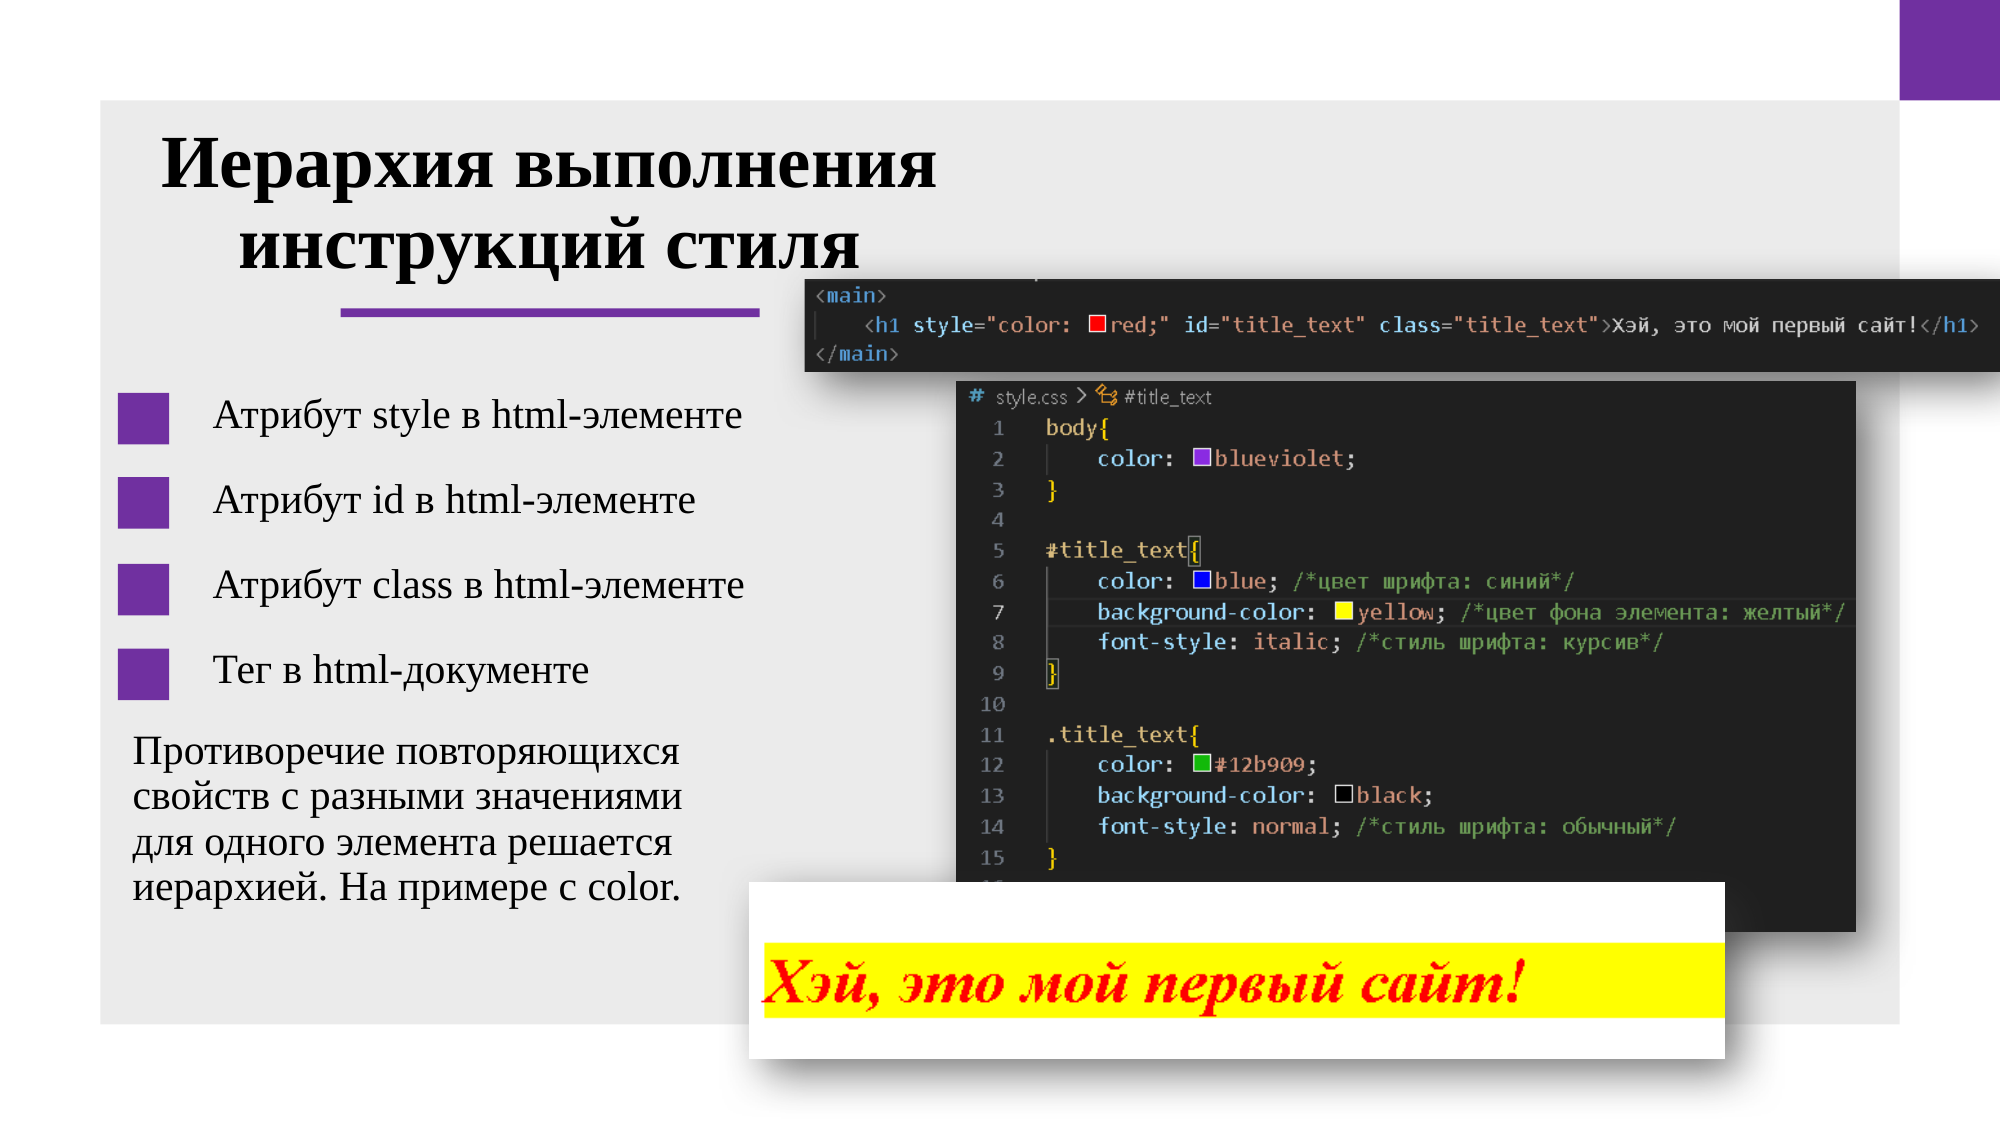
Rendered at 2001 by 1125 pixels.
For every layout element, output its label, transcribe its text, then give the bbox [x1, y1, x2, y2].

text_box Противоречие повторяющихся свойств с разными значениями для одного элемента решается иерархией. На примере с color. [117, 721, 734, 933]
text_box [99, 99, 1901, 1026]
text_box Атрибут class в html-элементе [197, 555, 814, 622]
text_box [117, 392, 170, 445]
text_box Атрибут id в html-элементе [197, 469, 814, 537]
text_box [117, 563, 170, 616]
title Иерархия выполнения инструкций стиля [100, 100, 1000, 293]
text_box [117, 648, 170, 701]
picture [749, 381, 1856, 1059]
text_box [117, 476, 170, 530]
list Атрибут style в html-элементе [197, 385, 788, 455]
text_box Тег в html-документе [197, 639, 814, 707]
text_box [1899, 0, 2000, 101]
picture [804, 279, 2000, 372]
text_box [340, 307, 761, 318]
